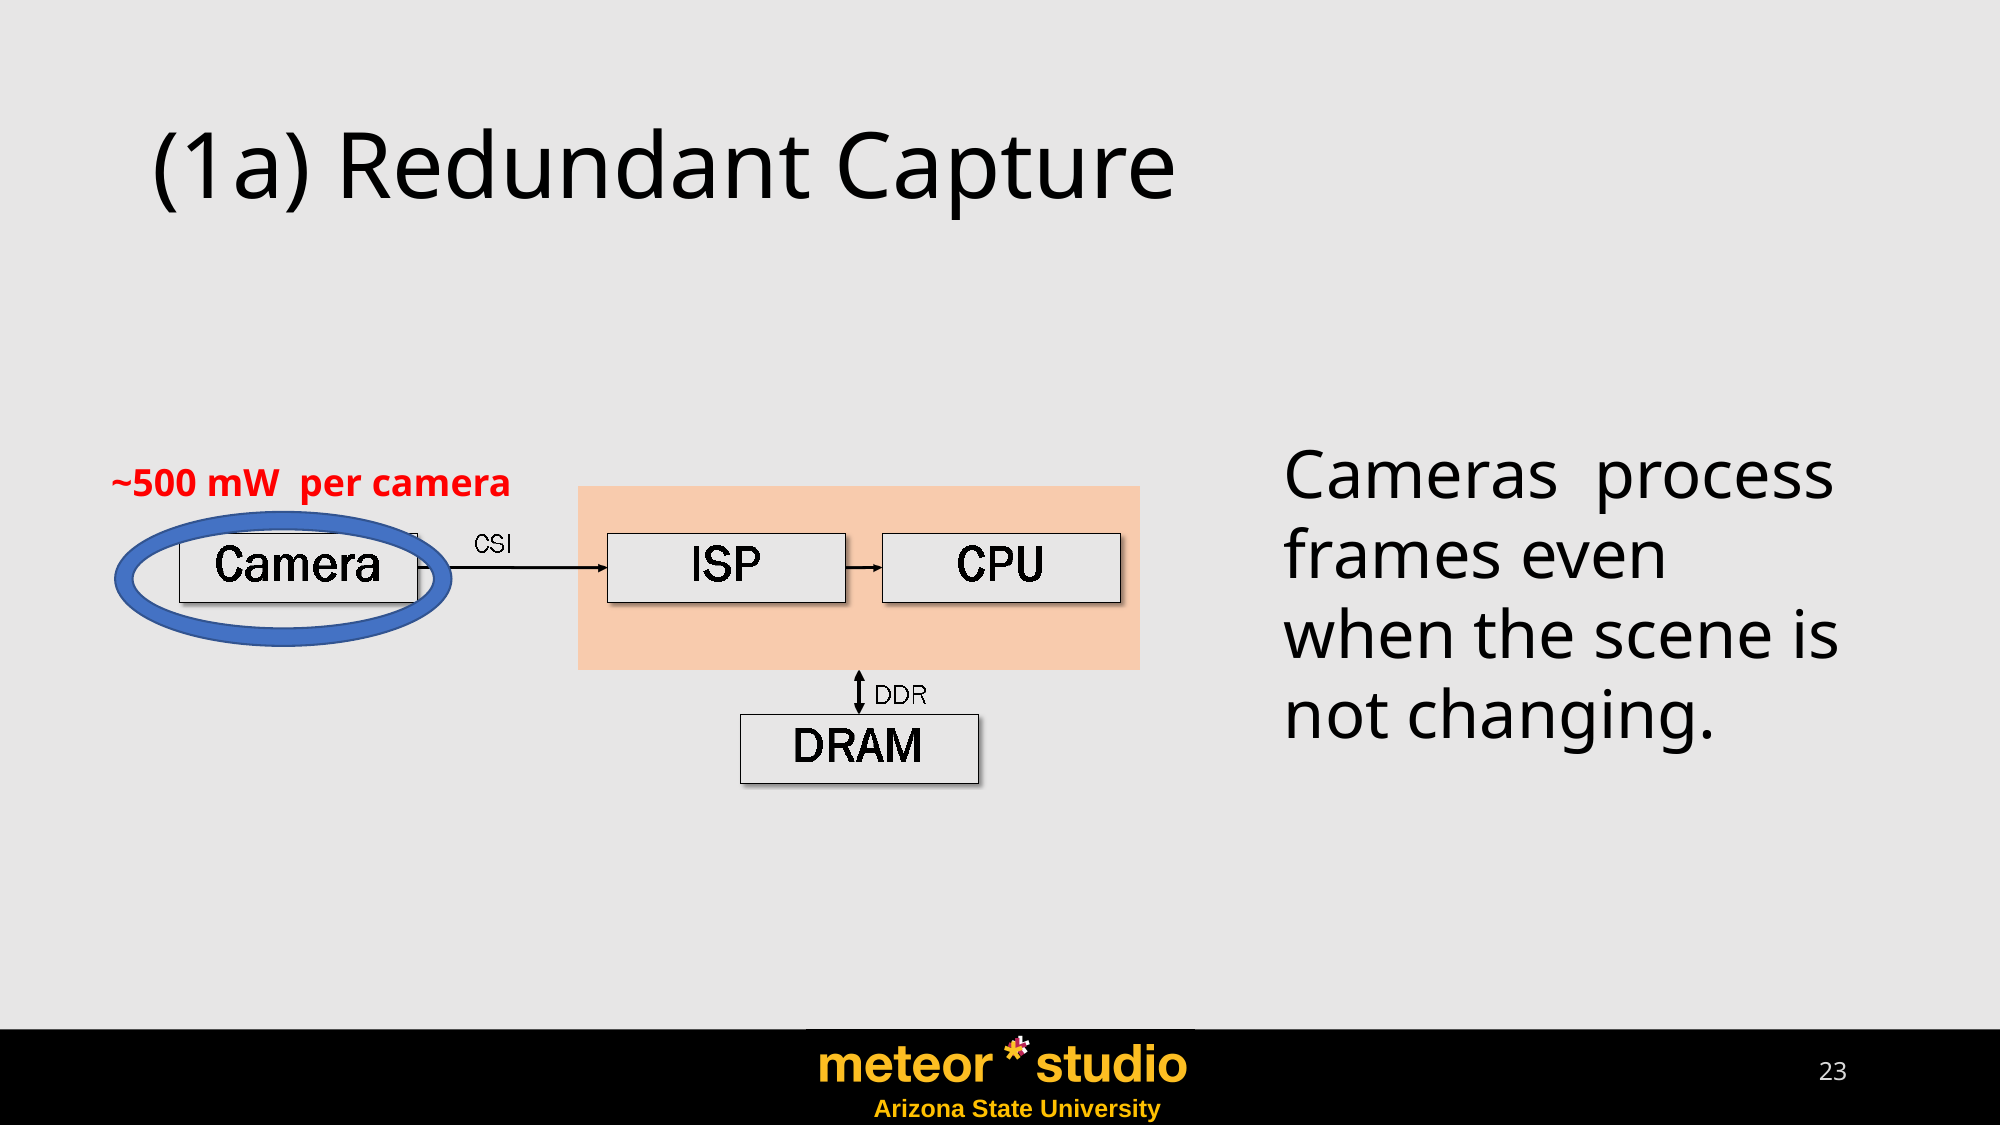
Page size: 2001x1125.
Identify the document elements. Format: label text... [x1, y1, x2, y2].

picture [806, 1029, 1195, 1092]
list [164, 438, 1229, 790]
text_box [114, 530, 164, 628]
text_box ~500 mW per camera [96, 451, 164, 511]
title (1a) Redundant Capture [137, 59, 1863, 278]
slide_number 23 [1412, 1042, 1863, 1103]
text_box Cameras process frames even when the scene is not changing. [1269, 424, 1863, 760]
